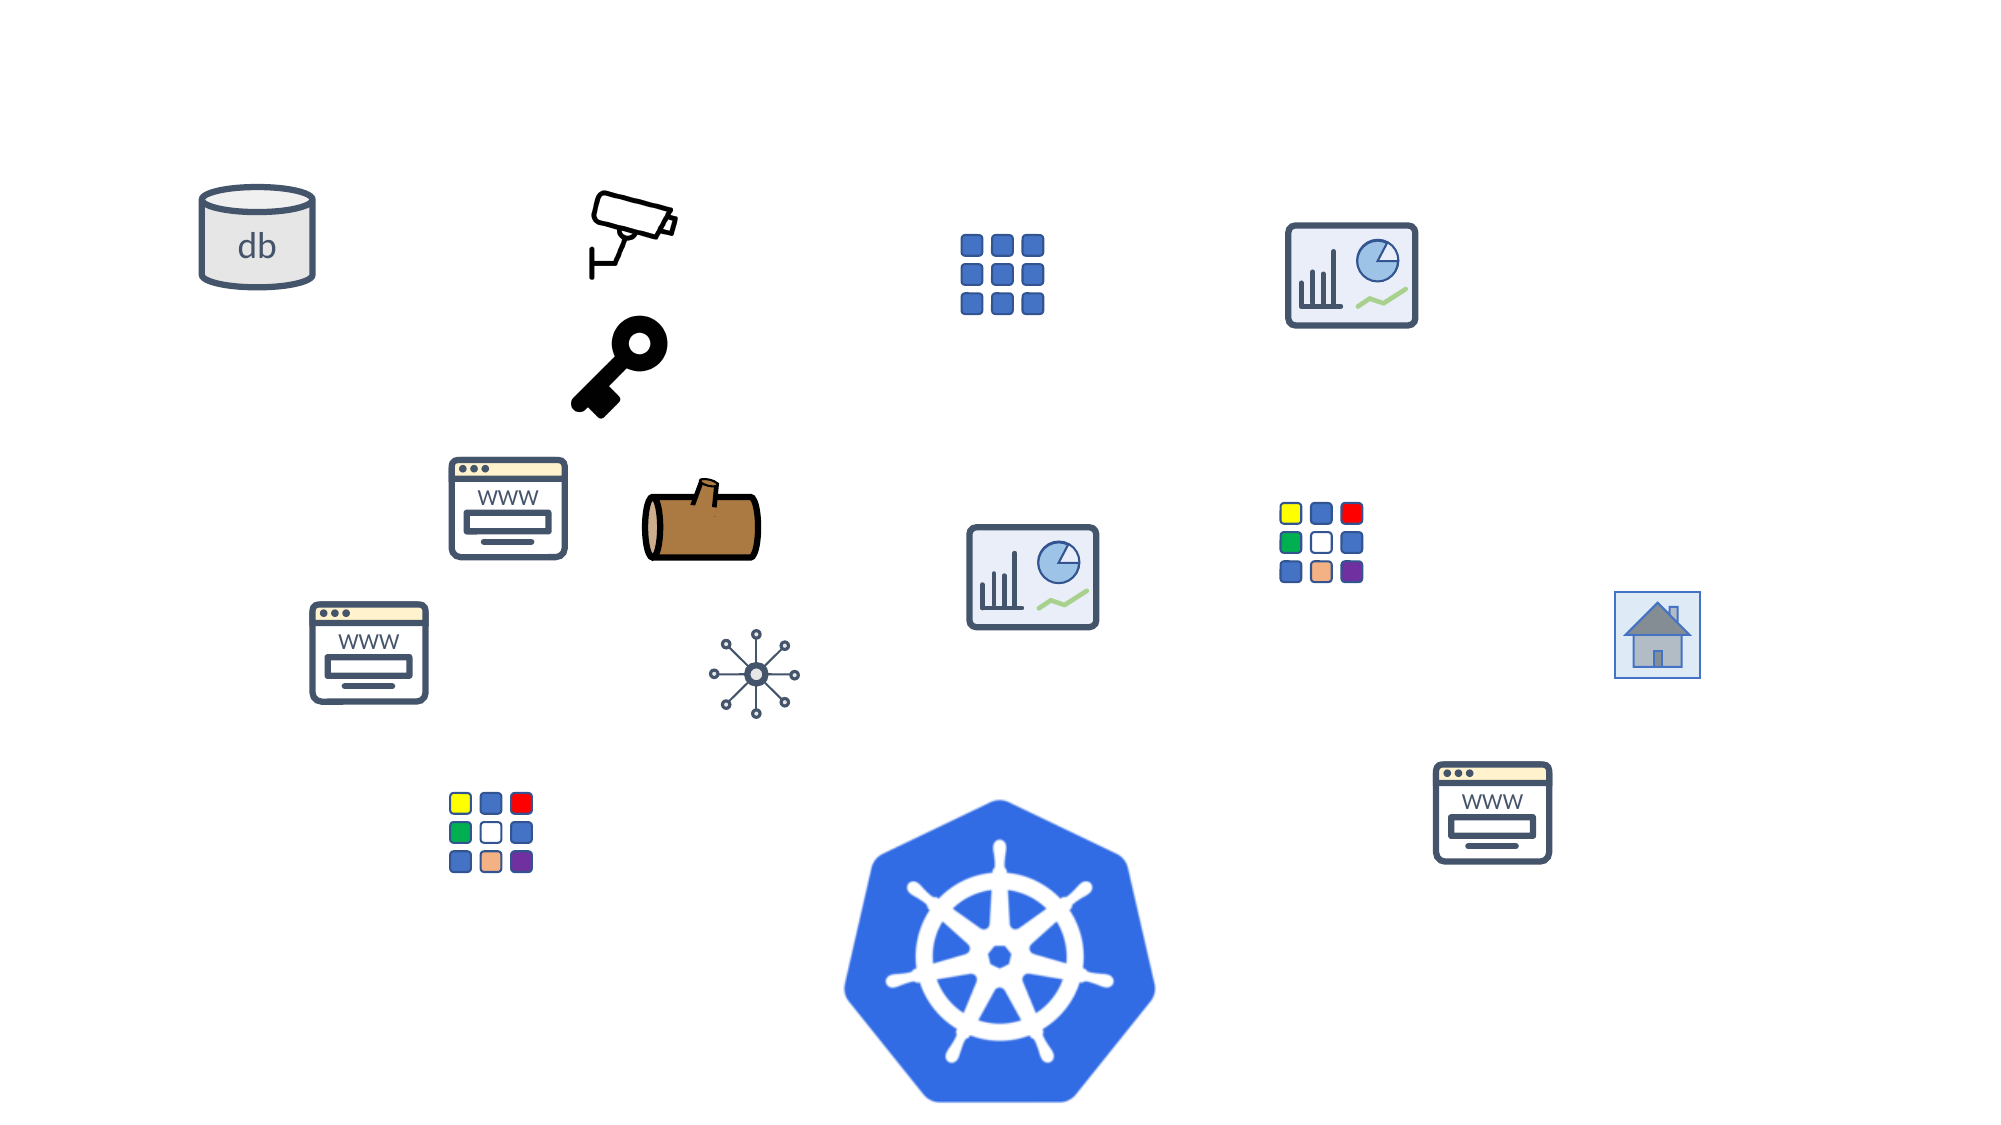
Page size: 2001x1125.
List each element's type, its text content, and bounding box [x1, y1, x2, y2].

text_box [645, 479, 759, 562]
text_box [969, 527, 1097, 628]
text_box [450, 792, 532, 872]
text_box [1021, 263, 1045, 286]
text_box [1436, 764, 1550, 862]
text_box db [200, 185, 314, 289]
text_box [960, 292, 984, 316]
text_box [990, 292, 1014, 316]
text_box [1288, 225, 1416, 326]
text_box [312, 604, 426, 702]
picture [589, 190, 678, 280]
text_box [710, 630, 799, 718]
text_box [1021, 292, 1045, 316]
text_box [1021, 233, 1045, 257]
picture [836, 792, 1164, 1111]
text_box [990, 233, 1014, 257]
text_box [1614, 591, 1701, 679]
text_box [960, 233, 984, 257]
picture [560, 308, 678, 426]
text_box [960, 263, 984, 286]
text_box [1280, 502, 1363, 582]
text_box [990, 263, 1014, 286]
text_box [204, 189, 311, 211]
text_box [451, 460, 565, 558]
